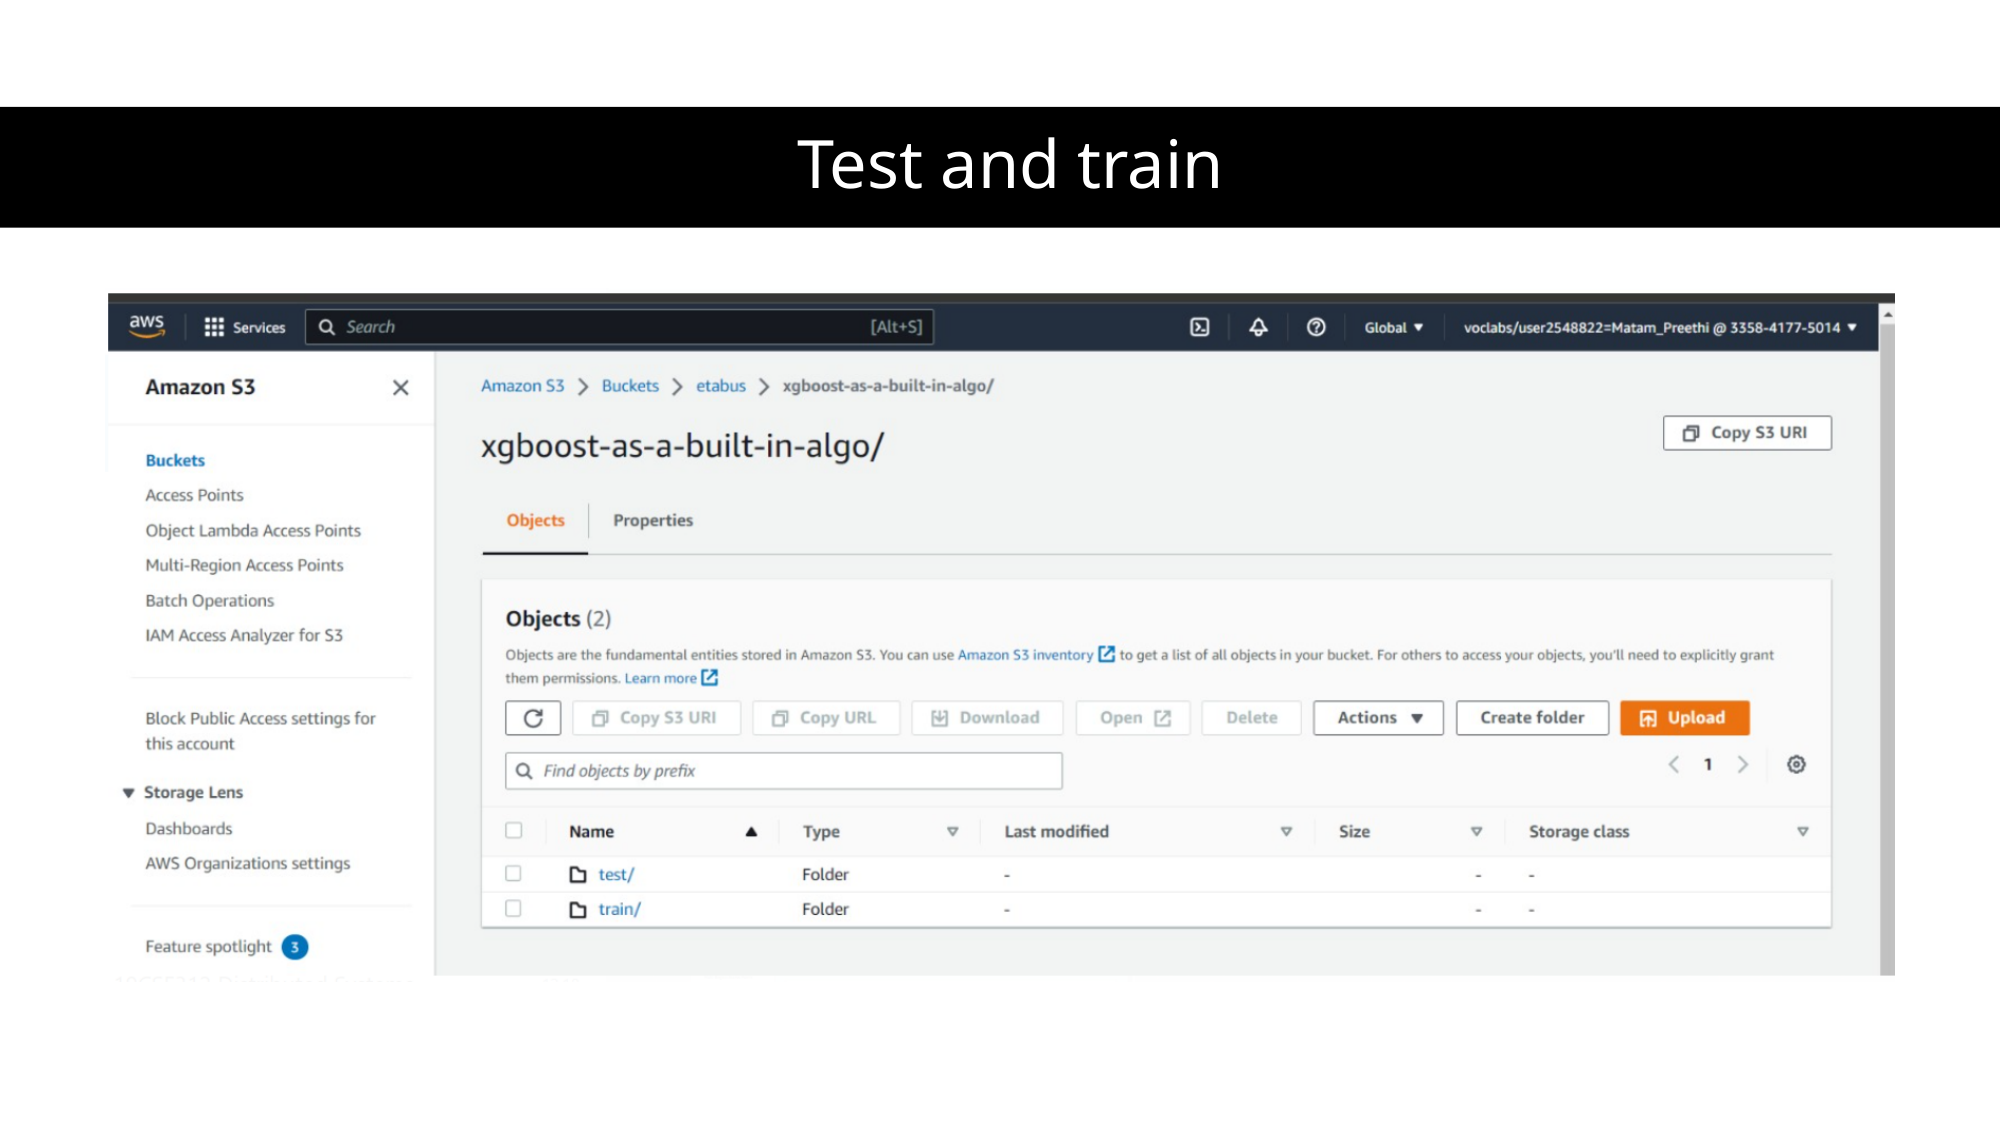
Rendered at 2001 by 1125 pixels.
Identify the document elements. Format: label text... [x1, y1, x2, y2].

title Test and train [91, 105, 1931, 228]
picture [105, 288, 1895, 982]
text_box [0, 106, 2000, 229]
